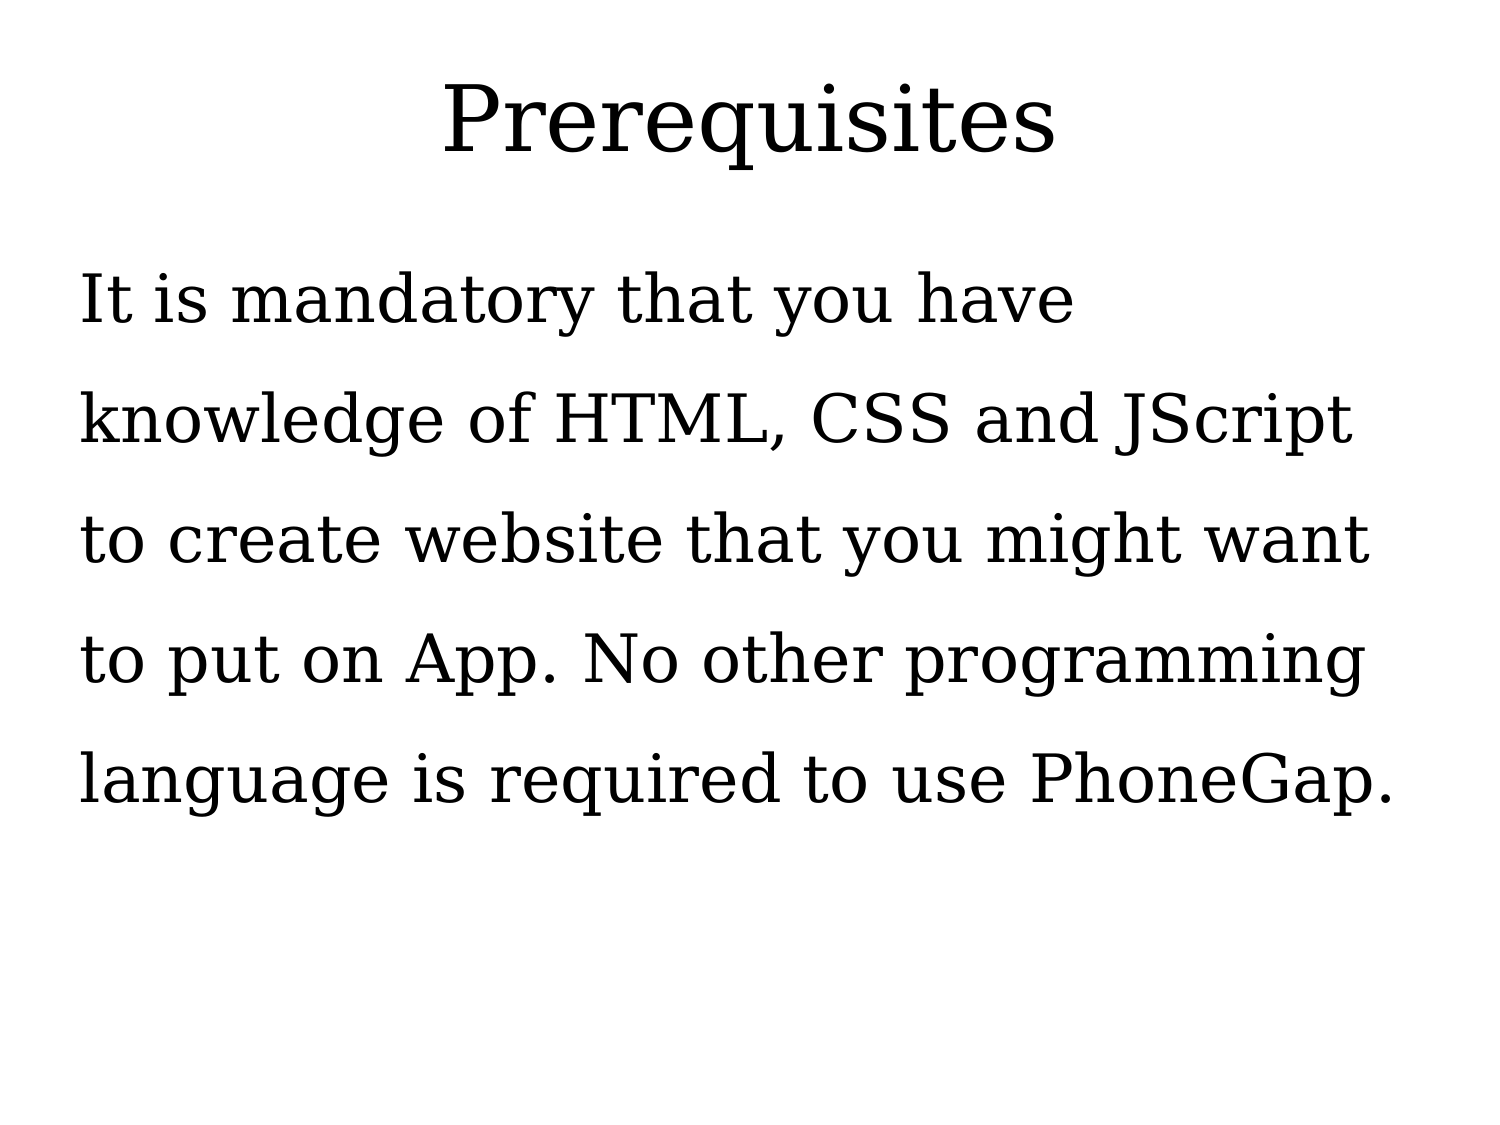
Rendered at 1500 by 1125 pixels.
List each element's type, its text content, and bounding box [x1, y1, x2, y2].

title Prerequisites [75, 45, 1425, 185]
list It is mandatory that you have knowledge of HTML, CSS and JScript to create website that you might want to put on App. No other programming language is required to use PhoneGap. [64, 208, 1436, 1071]
